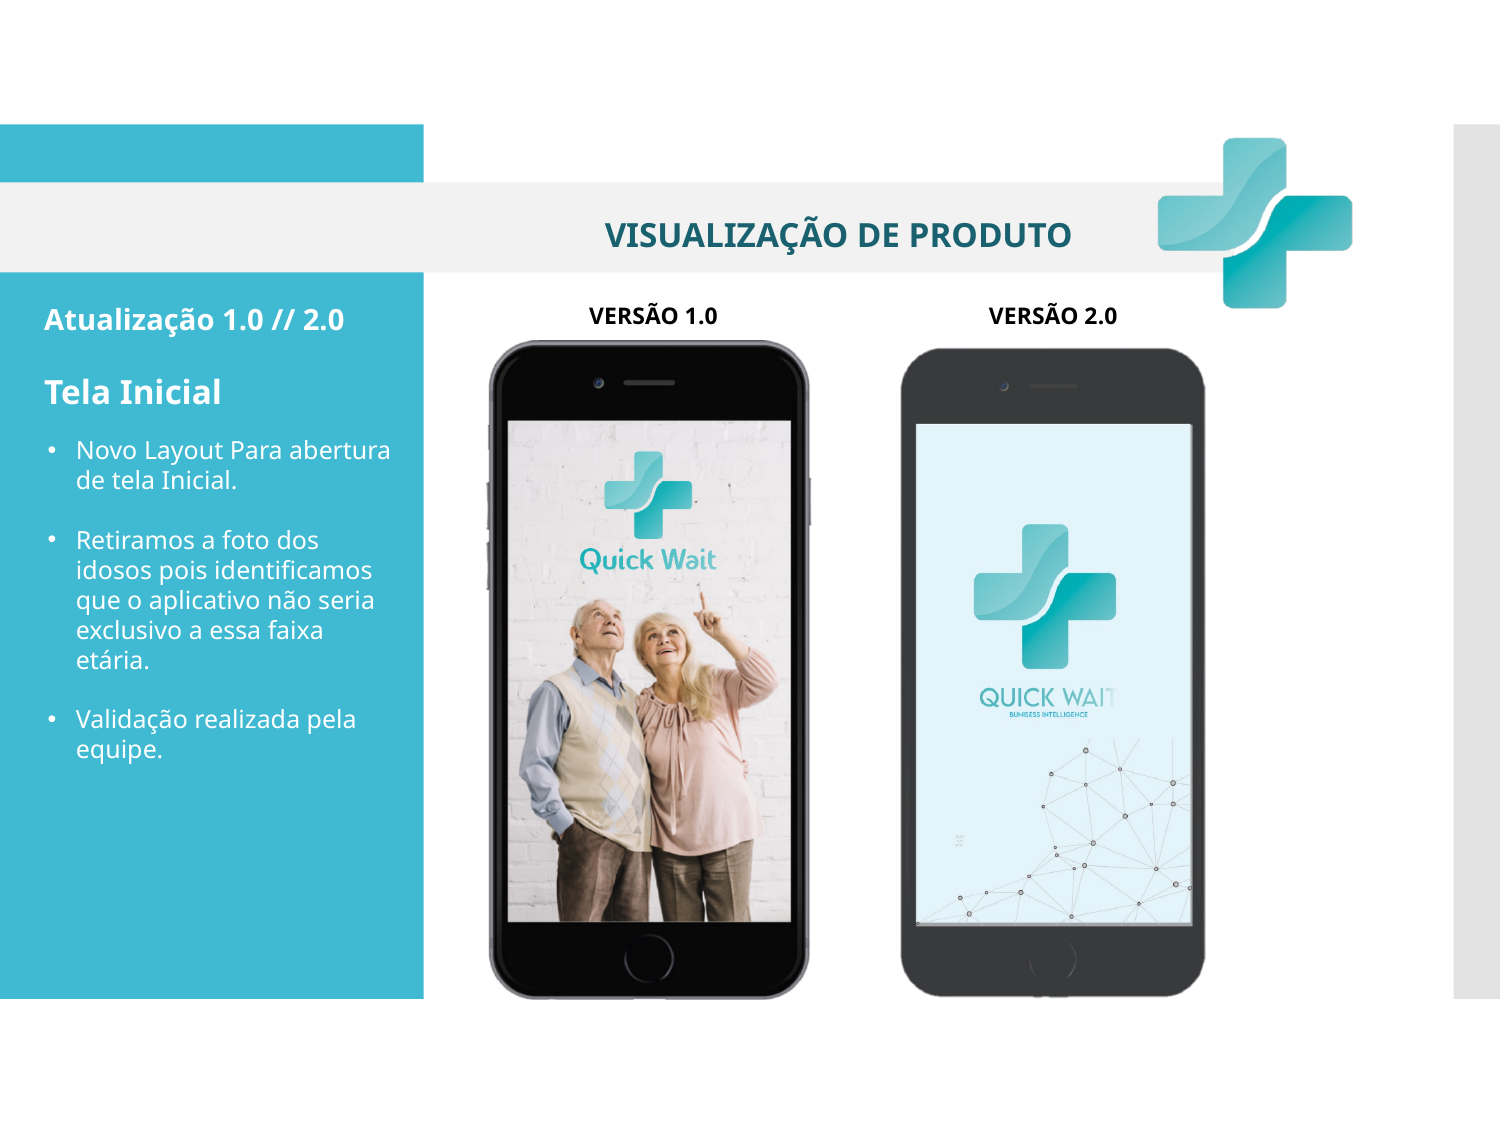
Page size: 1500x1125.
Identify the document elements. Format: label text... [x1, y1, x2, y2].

text_box VERSÃO 1.0 [457, 293, 850, 337]
text_box Novo Layout Para abertura de tela Inicial. Retiramos a foto dos idosos pois identificamos que o aplicativo não seria exclusivo a essa faixa etária. Validação realizada pela equipe. [32, 427, 408, 862]
text_box VERSÃO 2.0 [857, 293, 1078, 337]
picture [486, 340, 812, 1000]
text_box [0, 181, 1078, 273]
text_box Atualização 1.0 // 2.0 Tela Inicial [29, 293, 422, 419]
text_box VISUALIZAÇÃO DE PRODUTO [590, 206, 1078, 262]
picture [874, 113, 1426, 1021]
